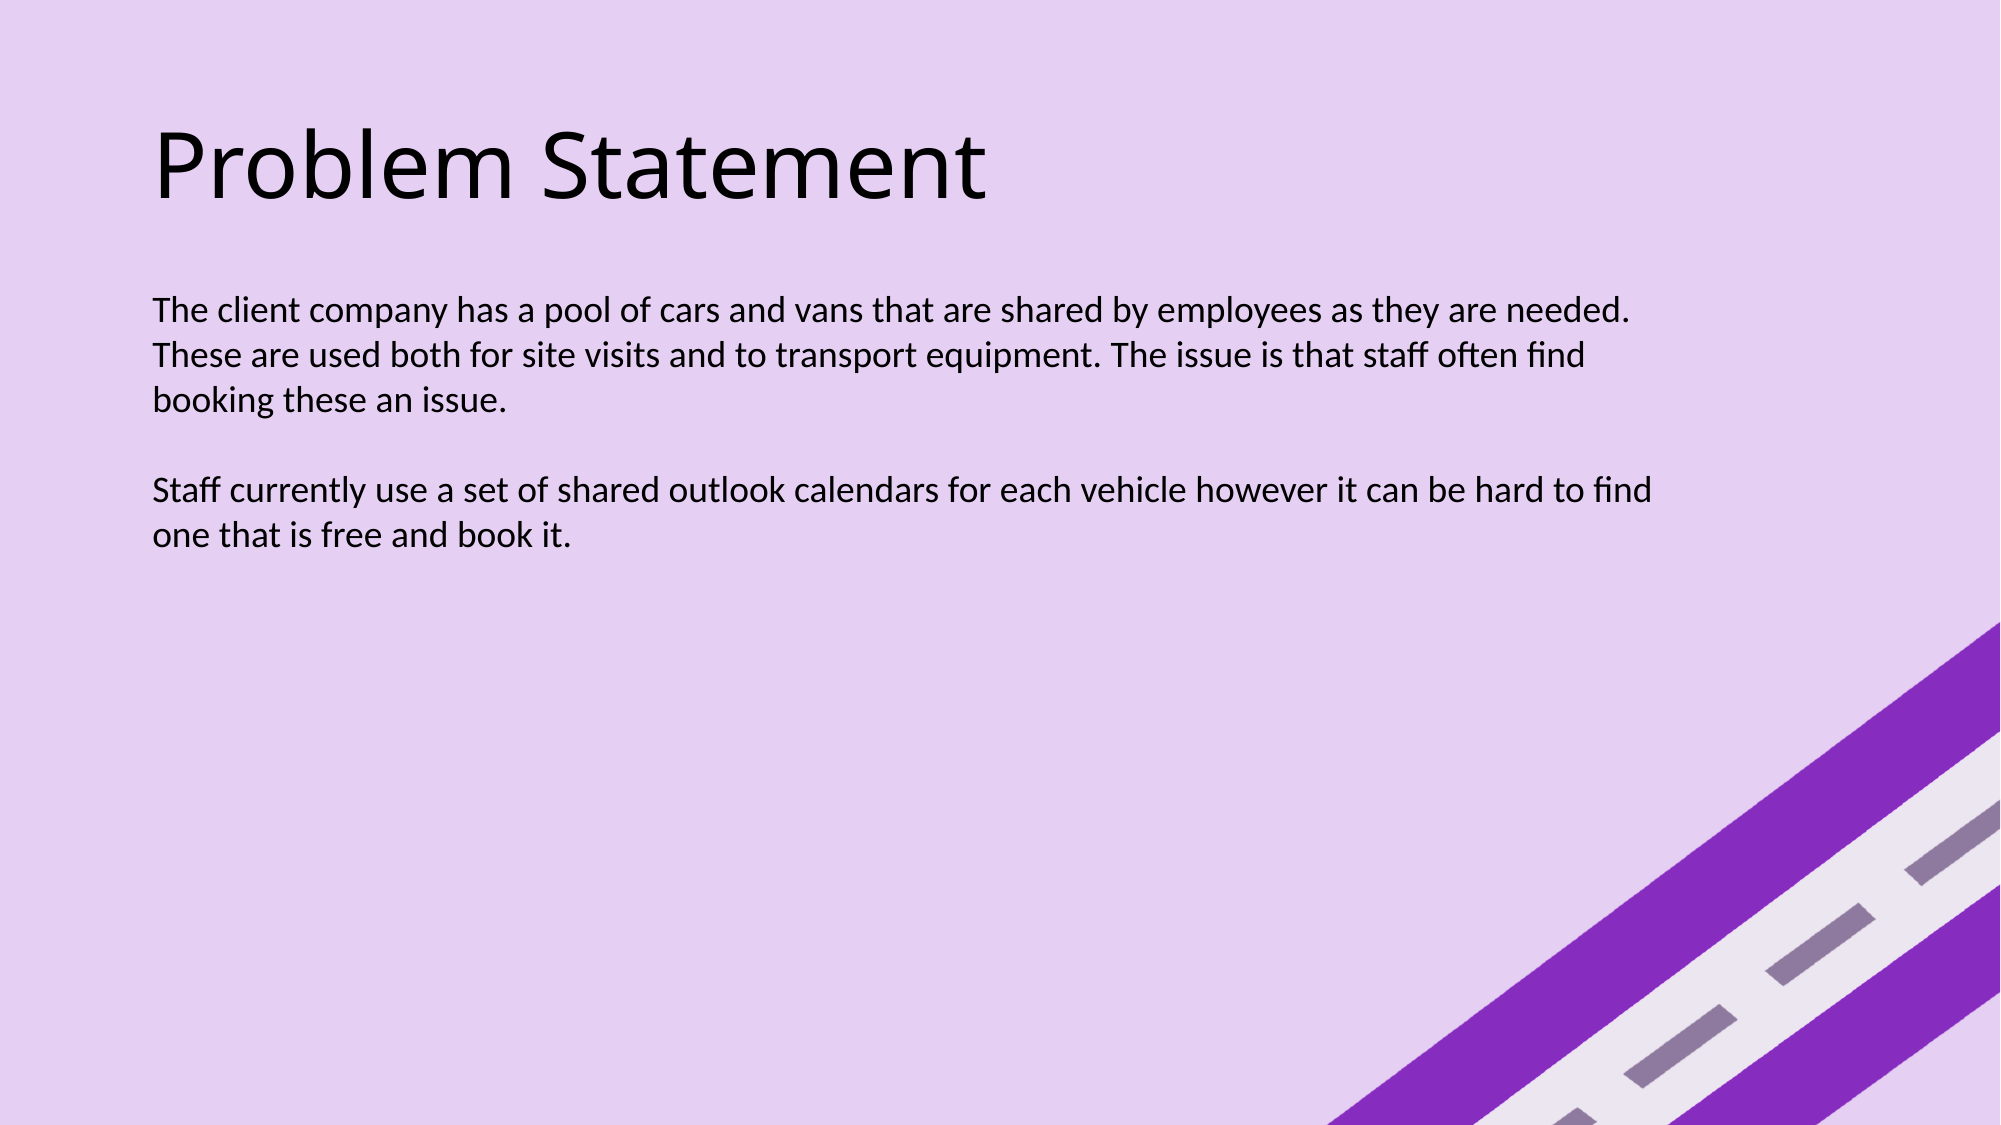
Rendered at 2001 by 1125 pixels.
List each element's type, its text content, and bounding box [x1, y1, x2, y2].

title Problem Statement [137, 59, 1863, 278]
text_box The client company has a pool of cars and vans that are shared by employees as they are needed. These are used both for site visits and to transport equipment. The issue is that staff often find booking these an issue. Staff currently use a set of shared outlook calendars for each vehicle however it can be hard to find one that is free and book it. [137, 278, 1676, 562]
picture [0, 0, 2001, 1125]
